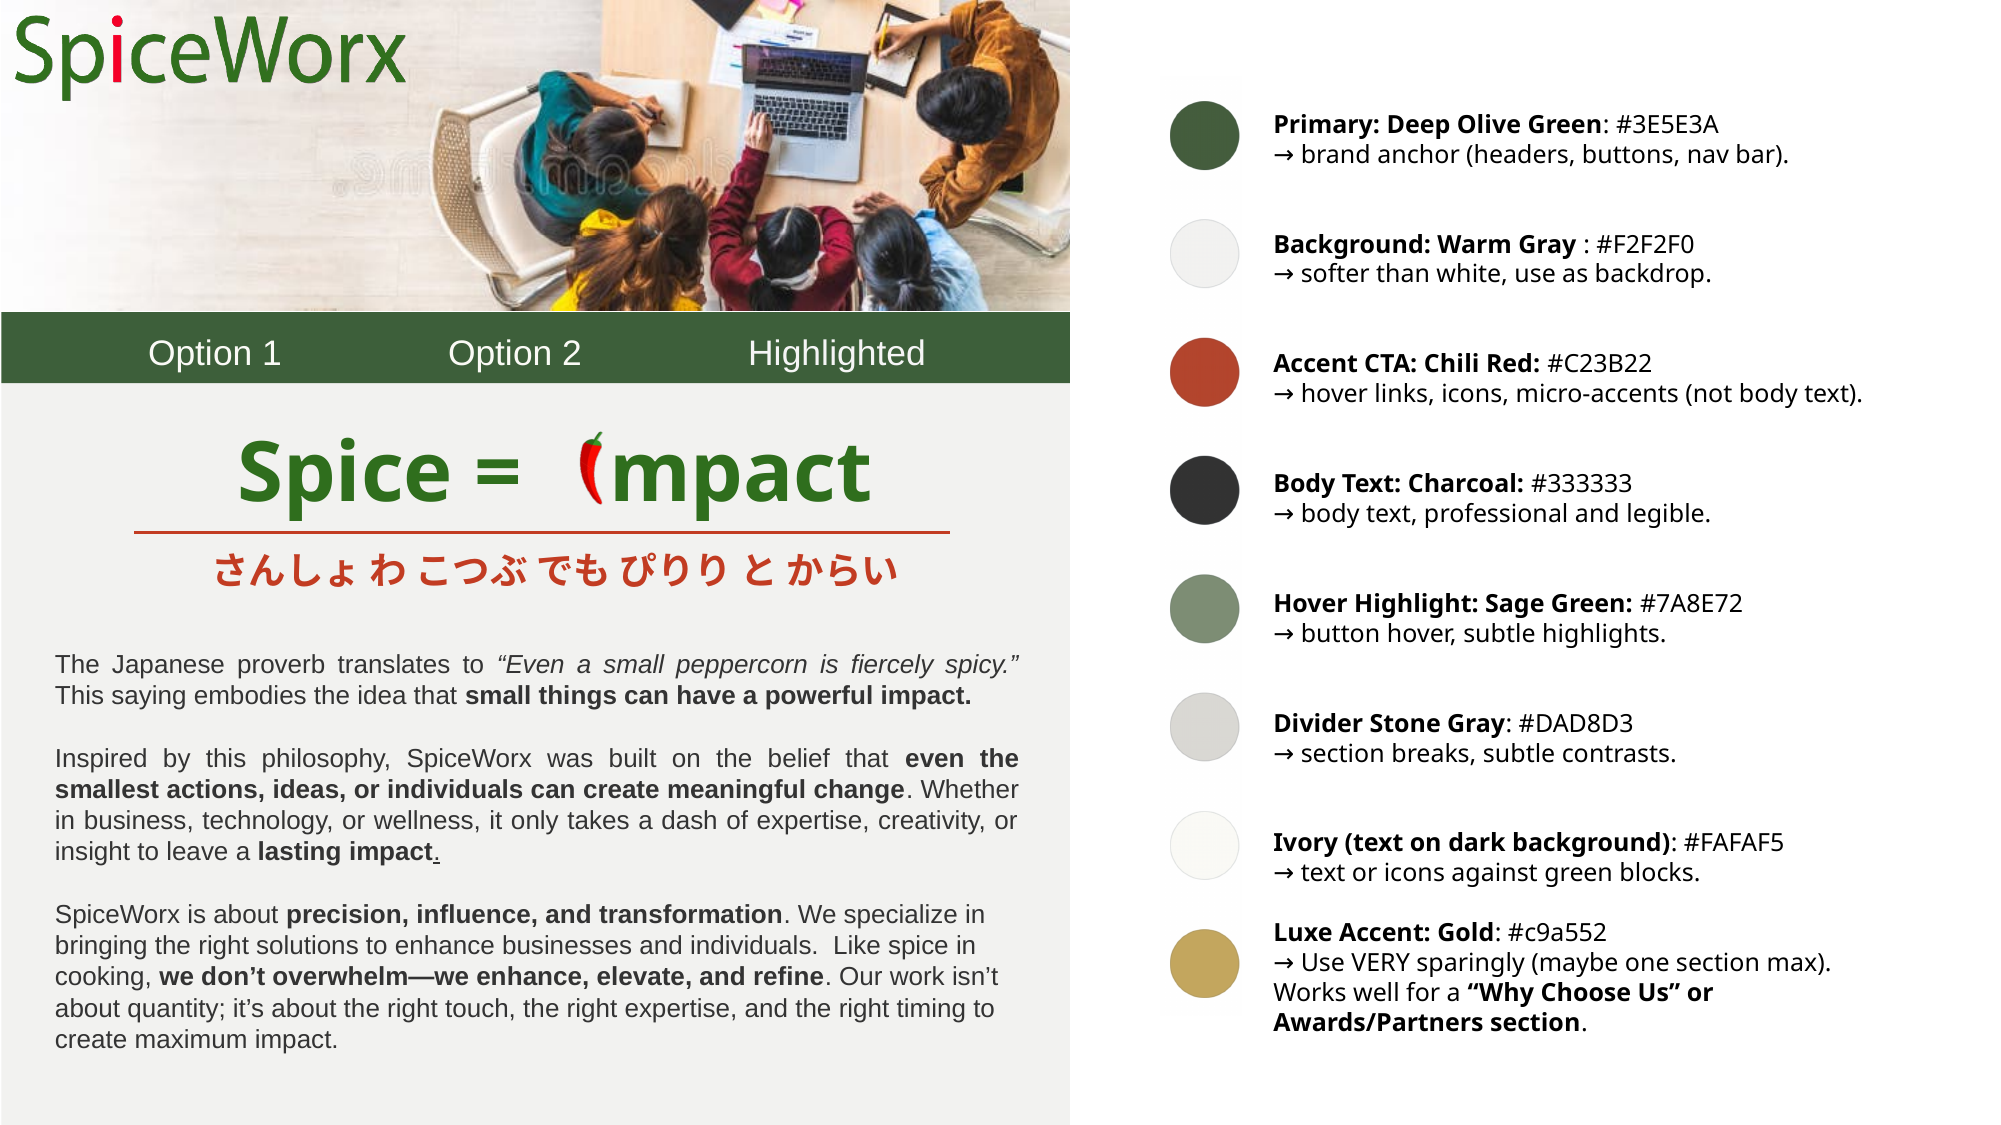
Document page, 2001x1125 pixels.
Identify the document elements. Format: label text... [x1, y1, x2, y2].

text_box [0, 311, 1071, 385]
picture [0, 0, 1071, 311]
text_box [57, 410, 1053, 528]
text_box Primary: Deep Olive Green: #3E5E3A → brand anchor (headers, buttons, nav bar). Background: Warm Gray : #F2F2F0 → softer than white, use as backdrop. Accent CTA: Chili Red: #C23B22 → hover links, icons, micro-accents (not body text). Body Text: Charcoal: #333333 → body text, professional and legible. Hover Highlight: Sage Green: #7A8E72 → button hover, subtle highlights. Divider Stone Gray: #DAD8D3 → section breaks, subtle contrasts. Ivory (text on dark background): #FAFAF5 → text or icons against green blocks. Luxe Accent: Gold: #c9a552 → Use VERY sparingly (maybe one section max). Works well for a “Why Choose Us” or Awards/Partners section. [1258, 100, 1913, 1044]
text_box Option 1 Option 2 Highlighted [40, 322, 1034, 380]
text_box [0, 385, 1071, 1125]
picture [731, 77, 1672, 1015]
text_box さんしょ わ こつぶ でも ぴりり と からい [58, 539, 1053, 600]
text_box The Japanese proverb translates to “Even a small peppercorn is fiercely spicy.” This saying embodies the idea that small things can have a powerful impact. Inspired by this philosophy, SpiceWorx was built on the belief that even the smallest actions, ideas, or individuals can create meaningful change. Whether in business, technology, or wellness, it only takes a dash of expertise, creativity, or insight to leave a lasting impact. SpiceWorx is about precision, influence, and transformation. We specialize in bringing the right solutions to enhance businesses and individuals. Like spice in cooking, we don’t overwhelm—we enhance, elevate, and refine. Our work isn’t about quantity; it’s about the right touch, the right expertise, and the right timing to create maximum impact. [40, 640, 1034, 1124]
